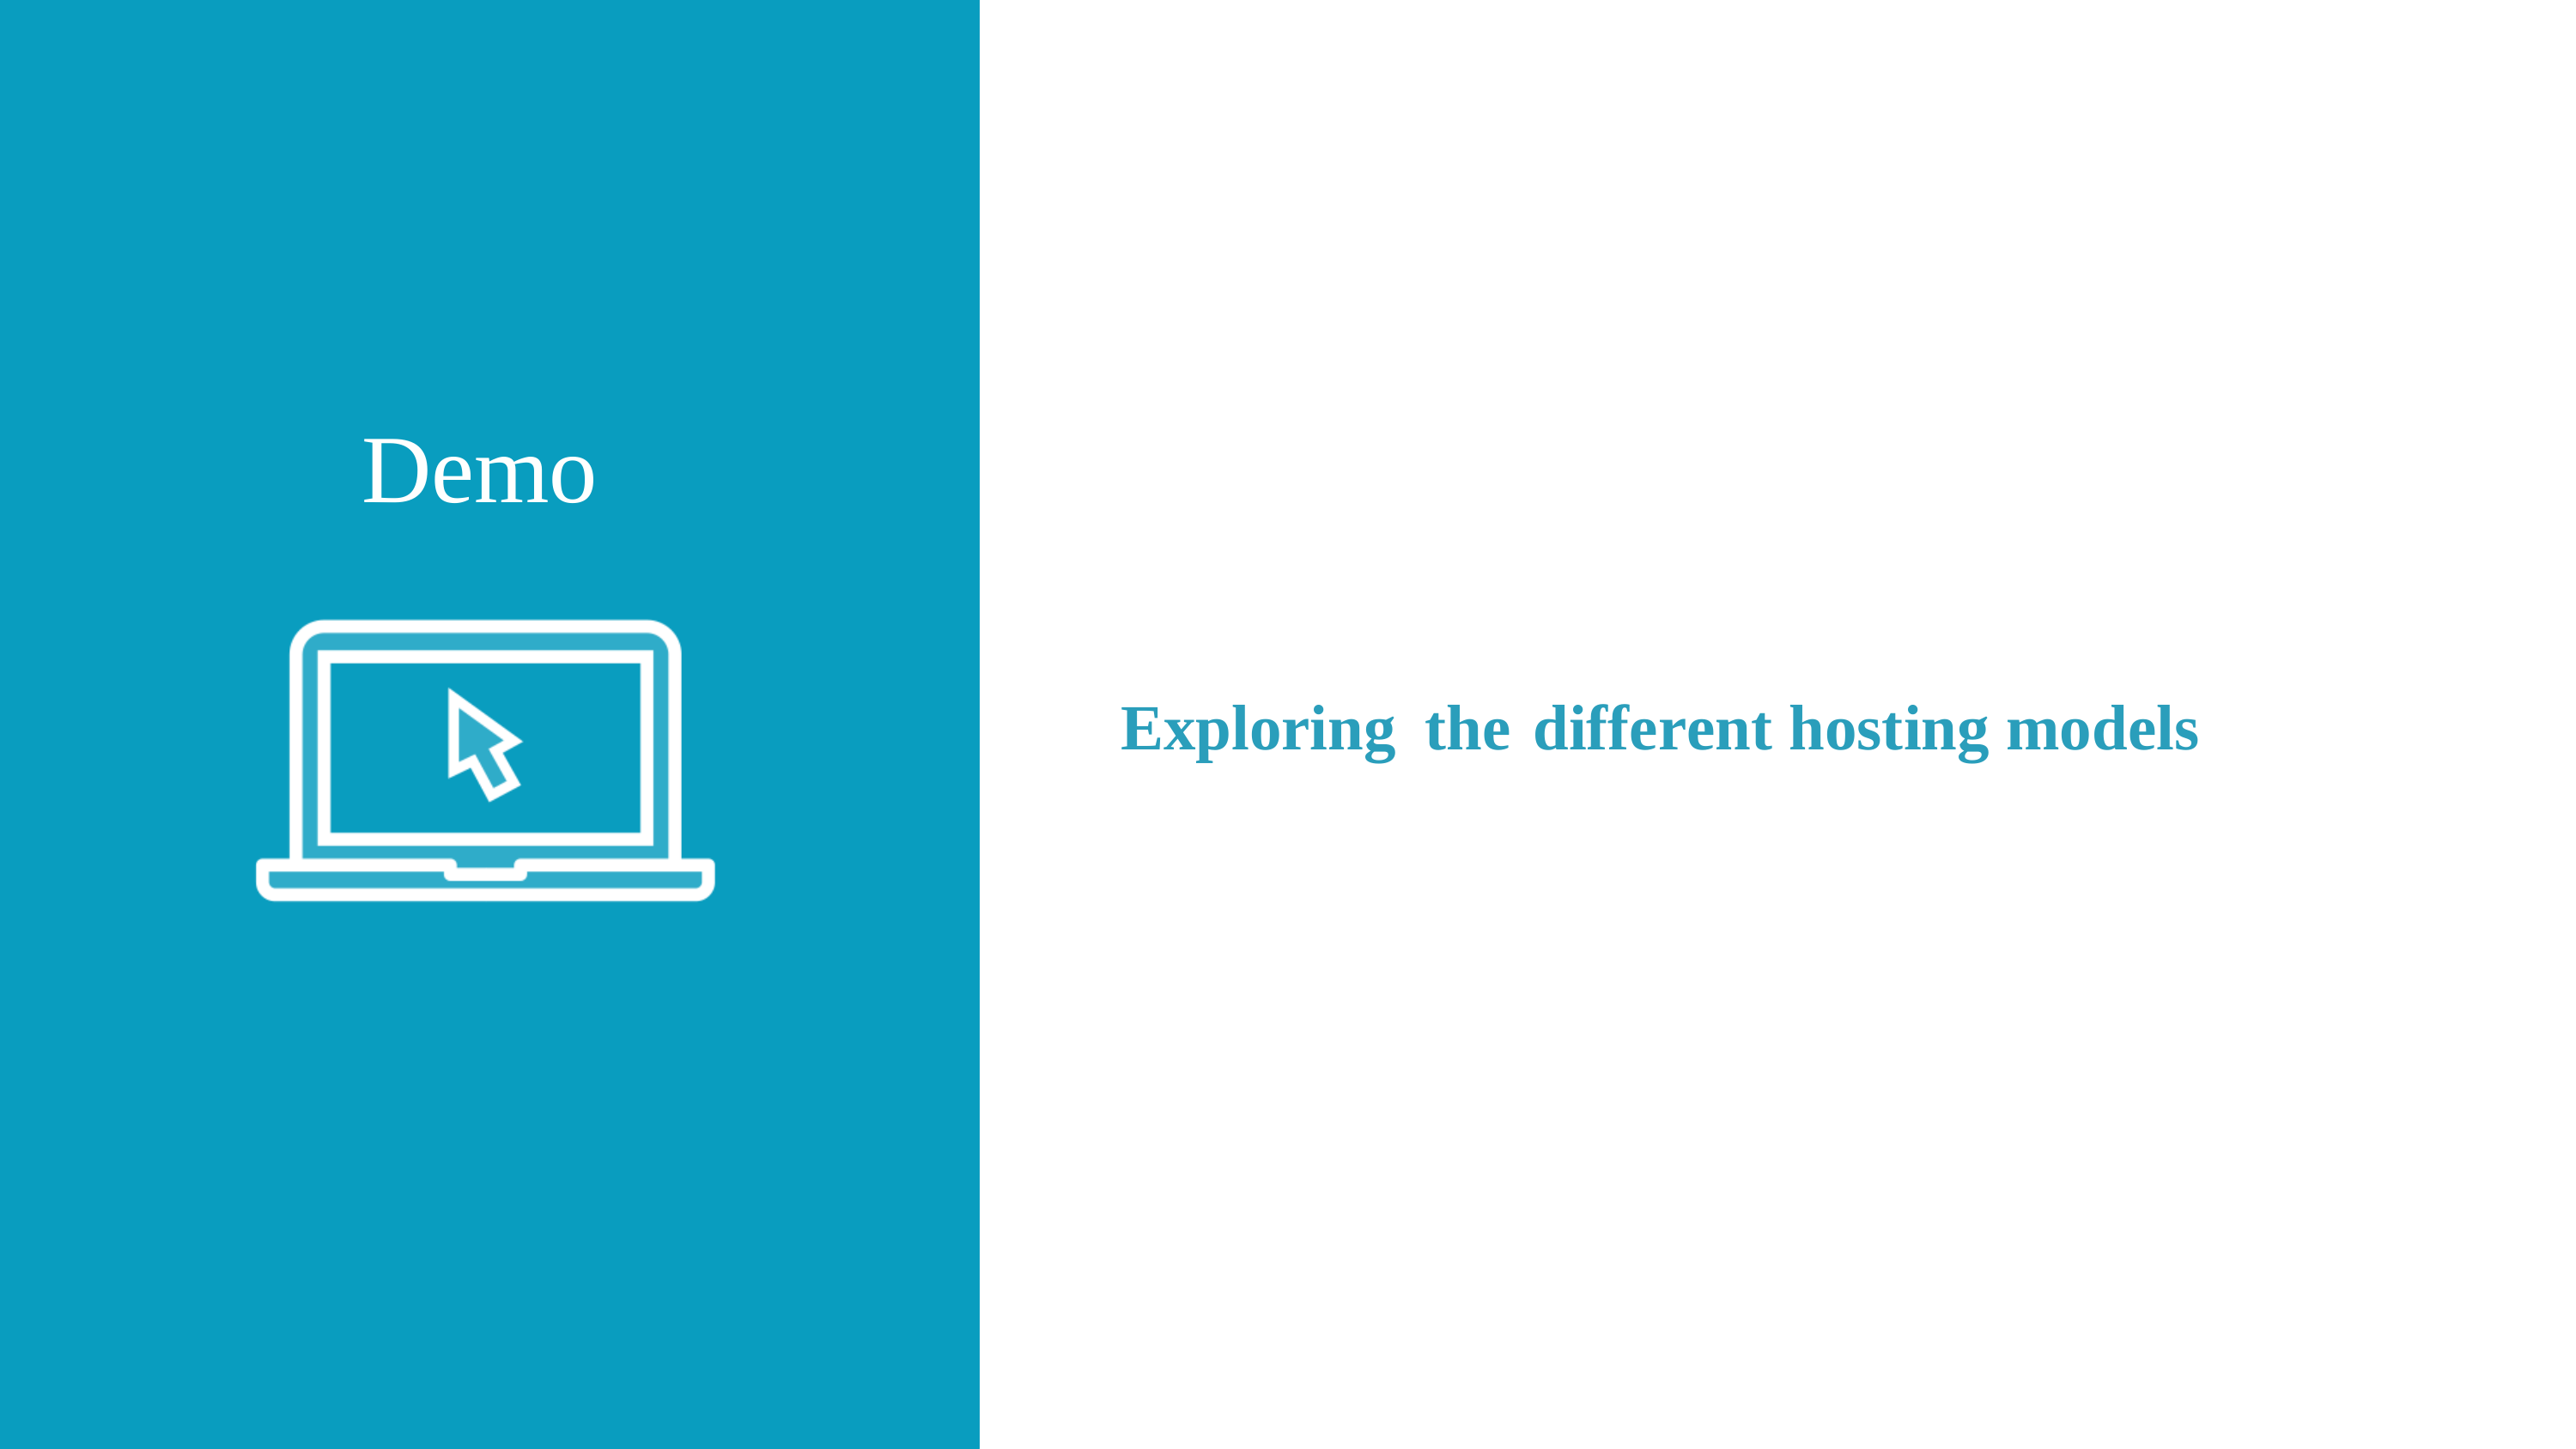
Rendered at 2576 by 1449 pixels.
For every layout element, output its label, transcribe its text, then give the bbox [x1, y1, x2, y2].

text_box [0, 0, 980, 1449]
text_box Demo [360, 421, 633, 523]
text_box Exploring the different hosting models [1119, 697, 2308, 766]
